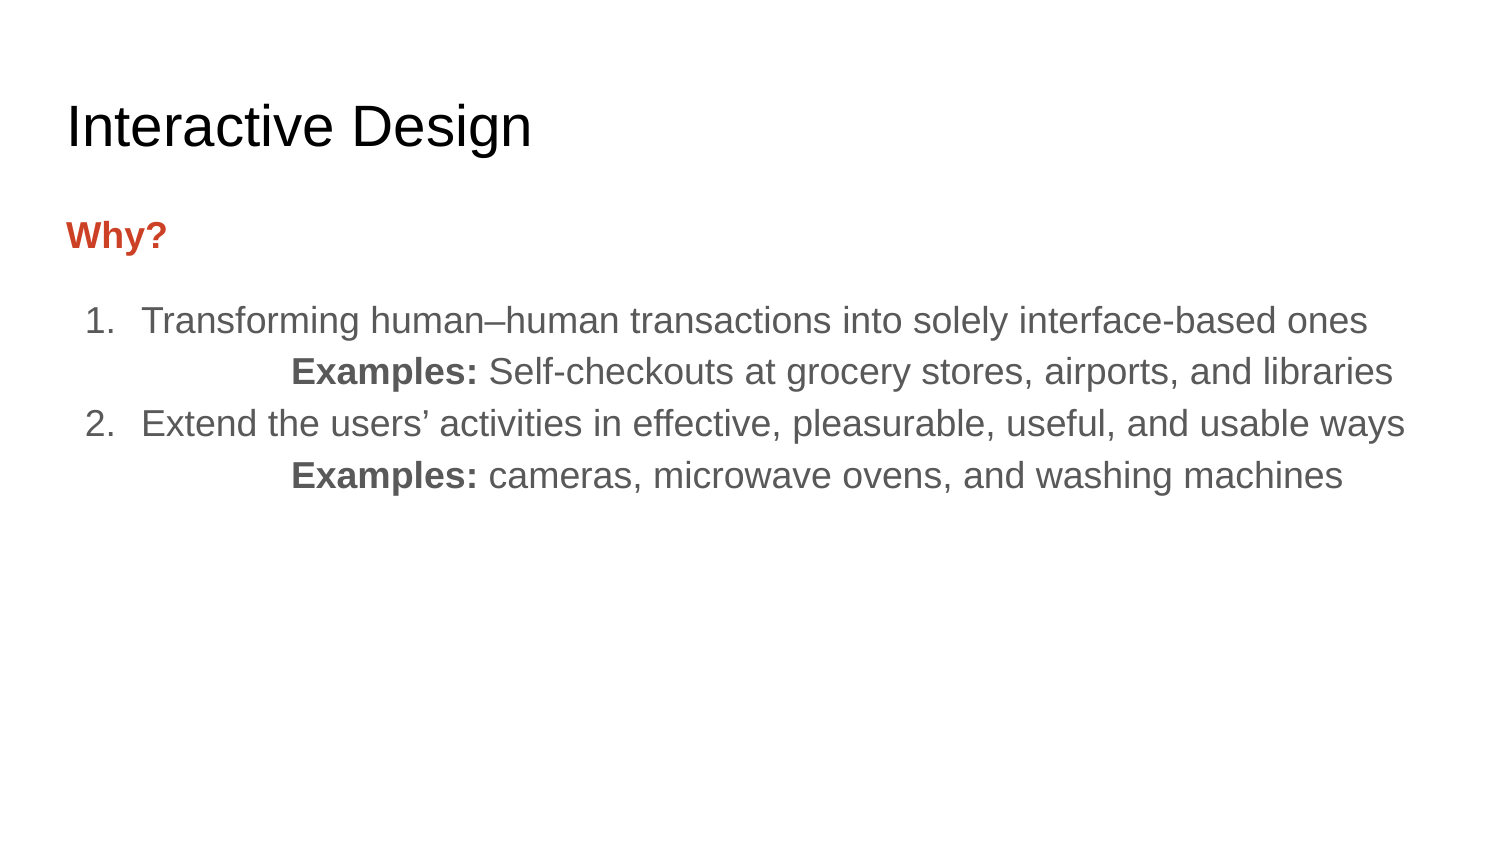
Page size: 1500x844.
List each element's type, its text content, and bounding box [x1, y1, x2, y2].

list Why? Transforming human–human transactions into solely interface-based ones Examples: Self-checkouts at grocery stores, airports, and libraries Extend the users’ activities in effective, pleasurable, useful, and usable ways Examples: cameras, microwave ovens, and washing machines [51, 189, 1449, 750]
title Interactive Design [51, 72, 1449, 167]
